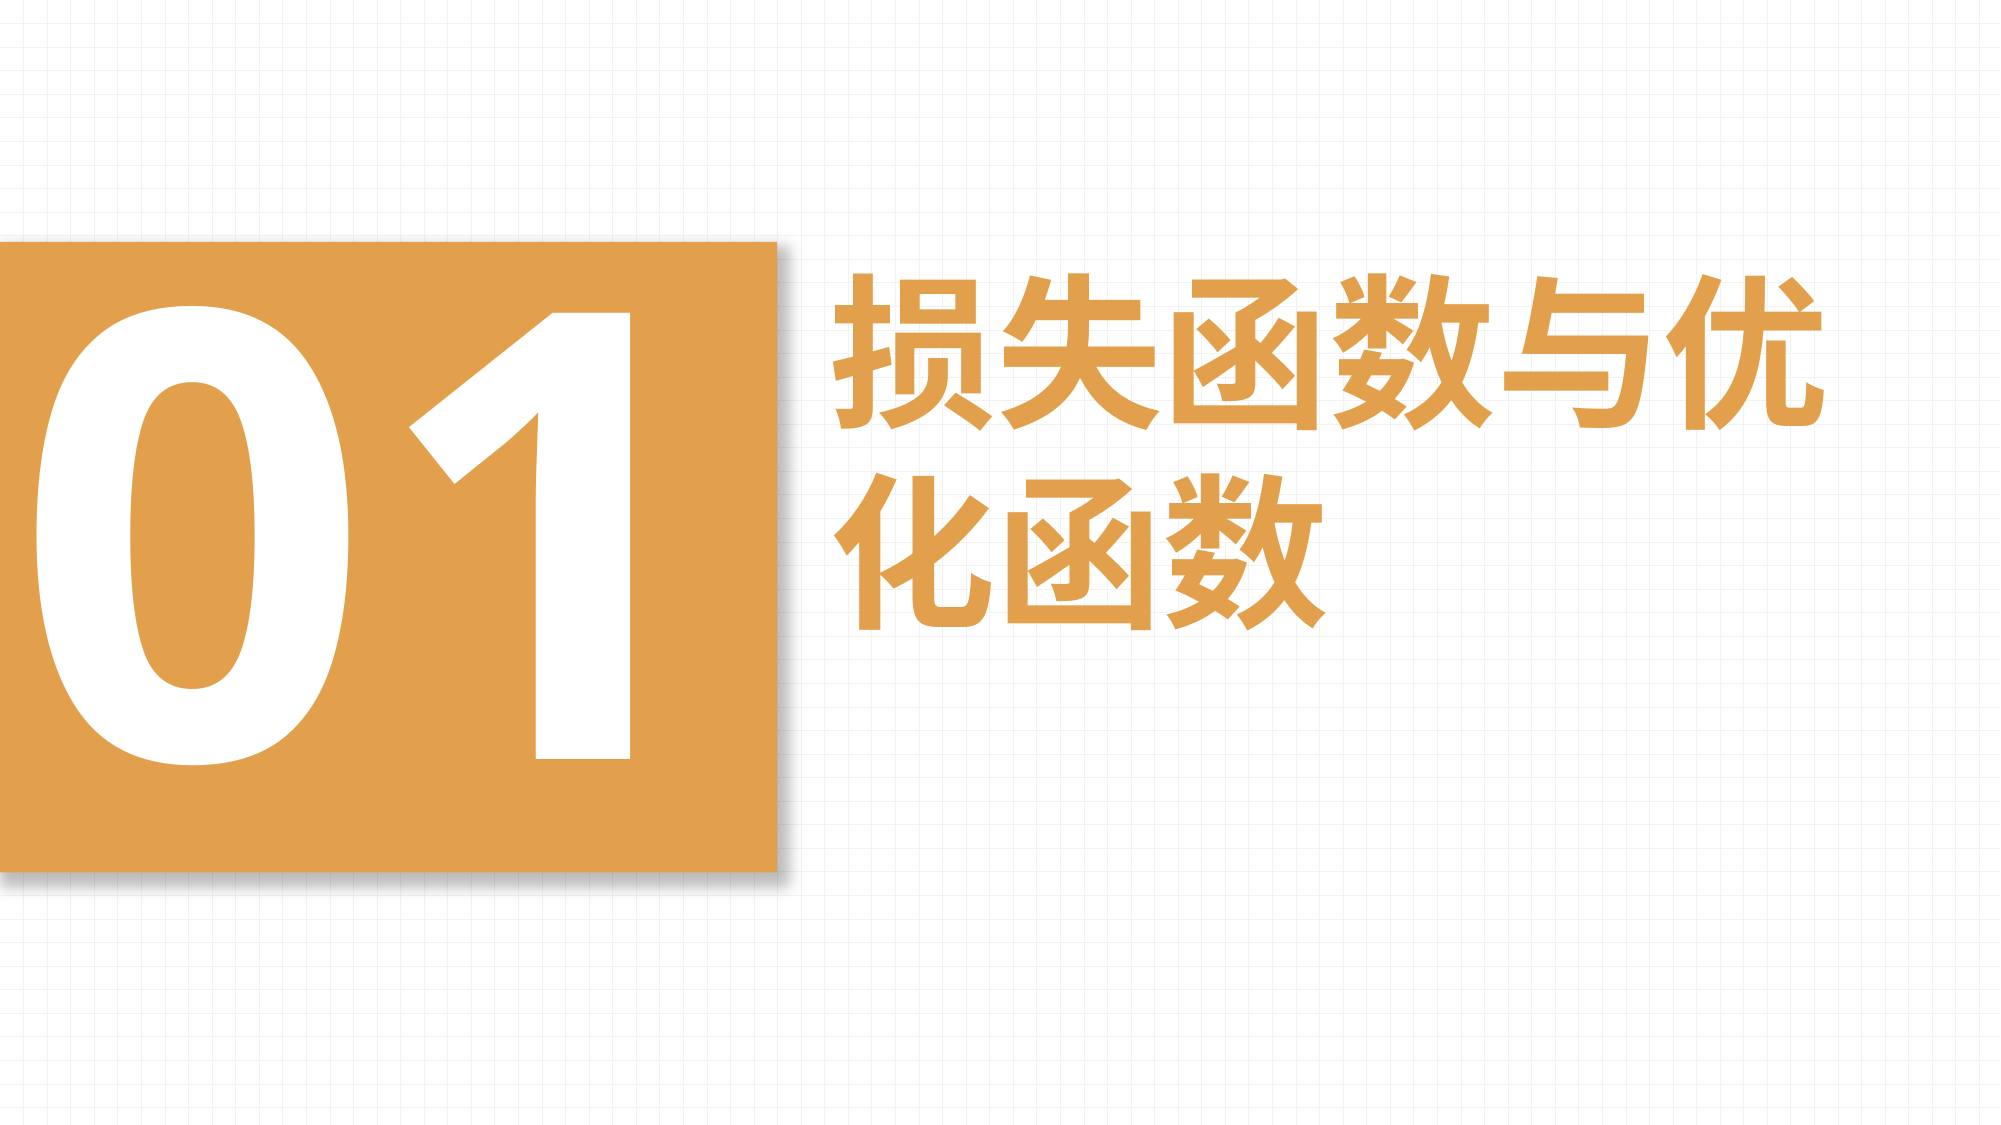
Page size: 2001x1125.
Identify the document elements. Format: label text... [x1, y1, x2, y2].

list 损失函数与优化函数 [814, 241, 1914, 873]
list 01 [0, 241, 777, 873]
